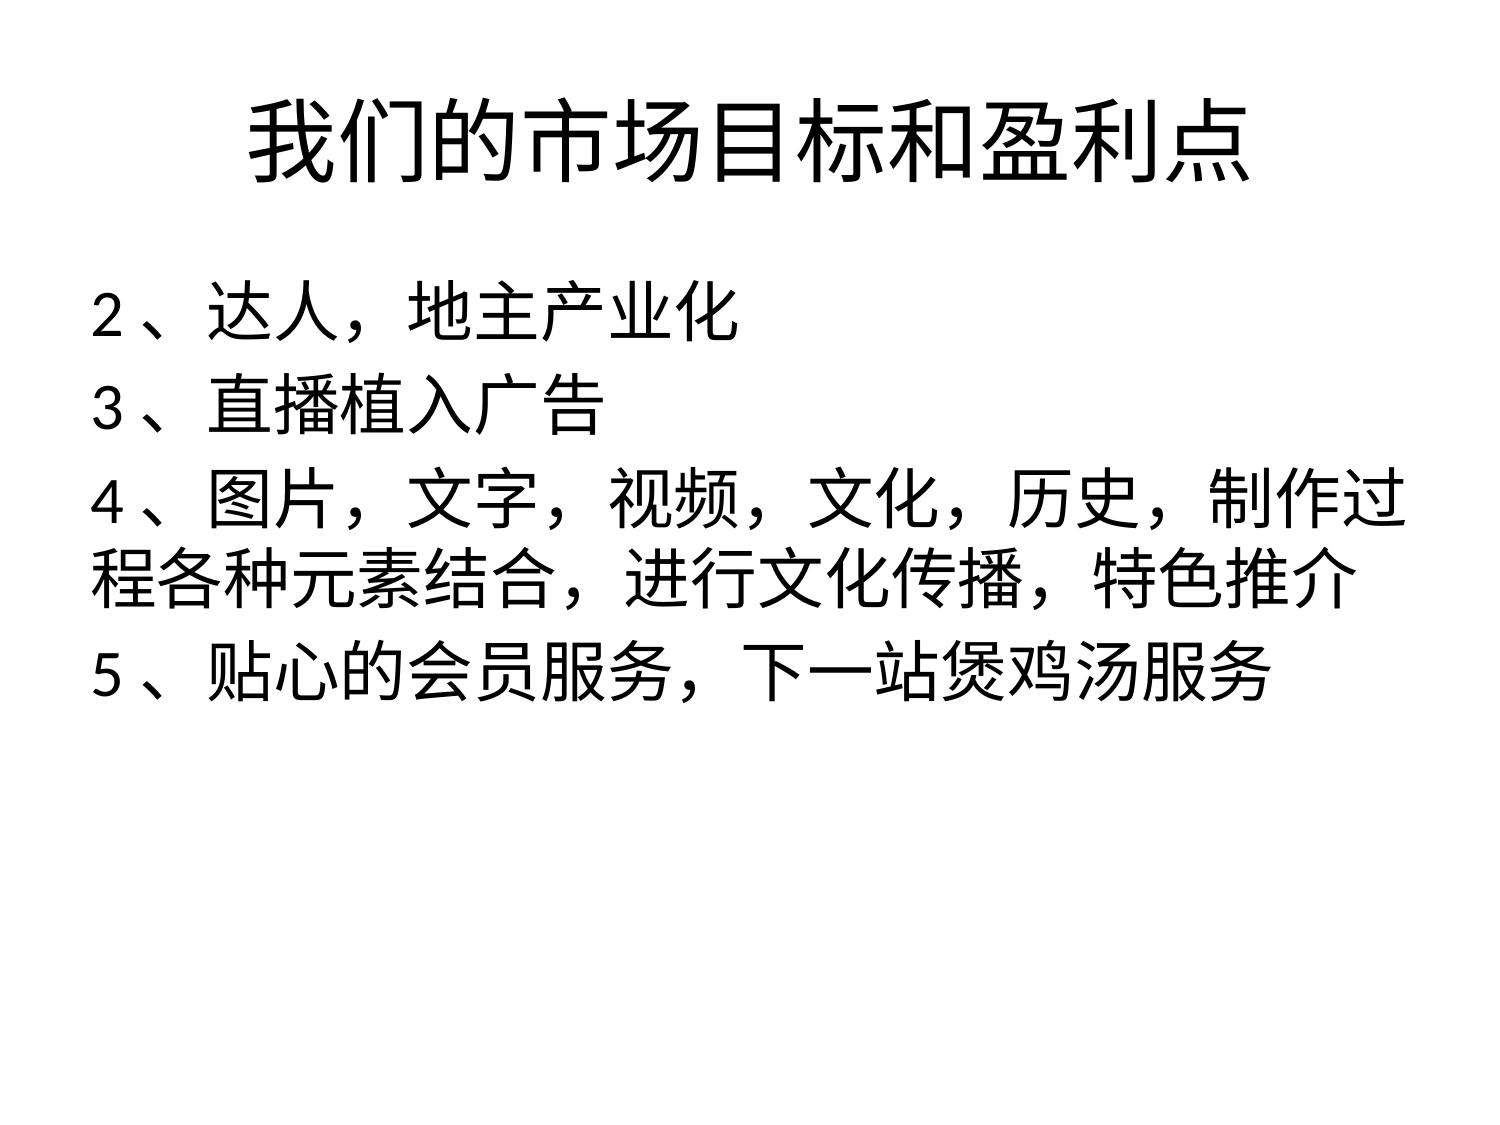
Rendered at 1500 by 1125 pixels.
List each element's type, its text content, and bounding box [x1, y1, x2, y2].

list 2、达人，地主产业化 3、直播植入广告 4、图片，文字，视频，文化，历史，制作过程各种元素结合，进行文化传播，特色推介 5、贴心的会员服务，下一站煲鸡汤服务 [75, 262, 1425, 1005]
title 我们的市场目标和盈利点 [75, 45, 1425, 233]
